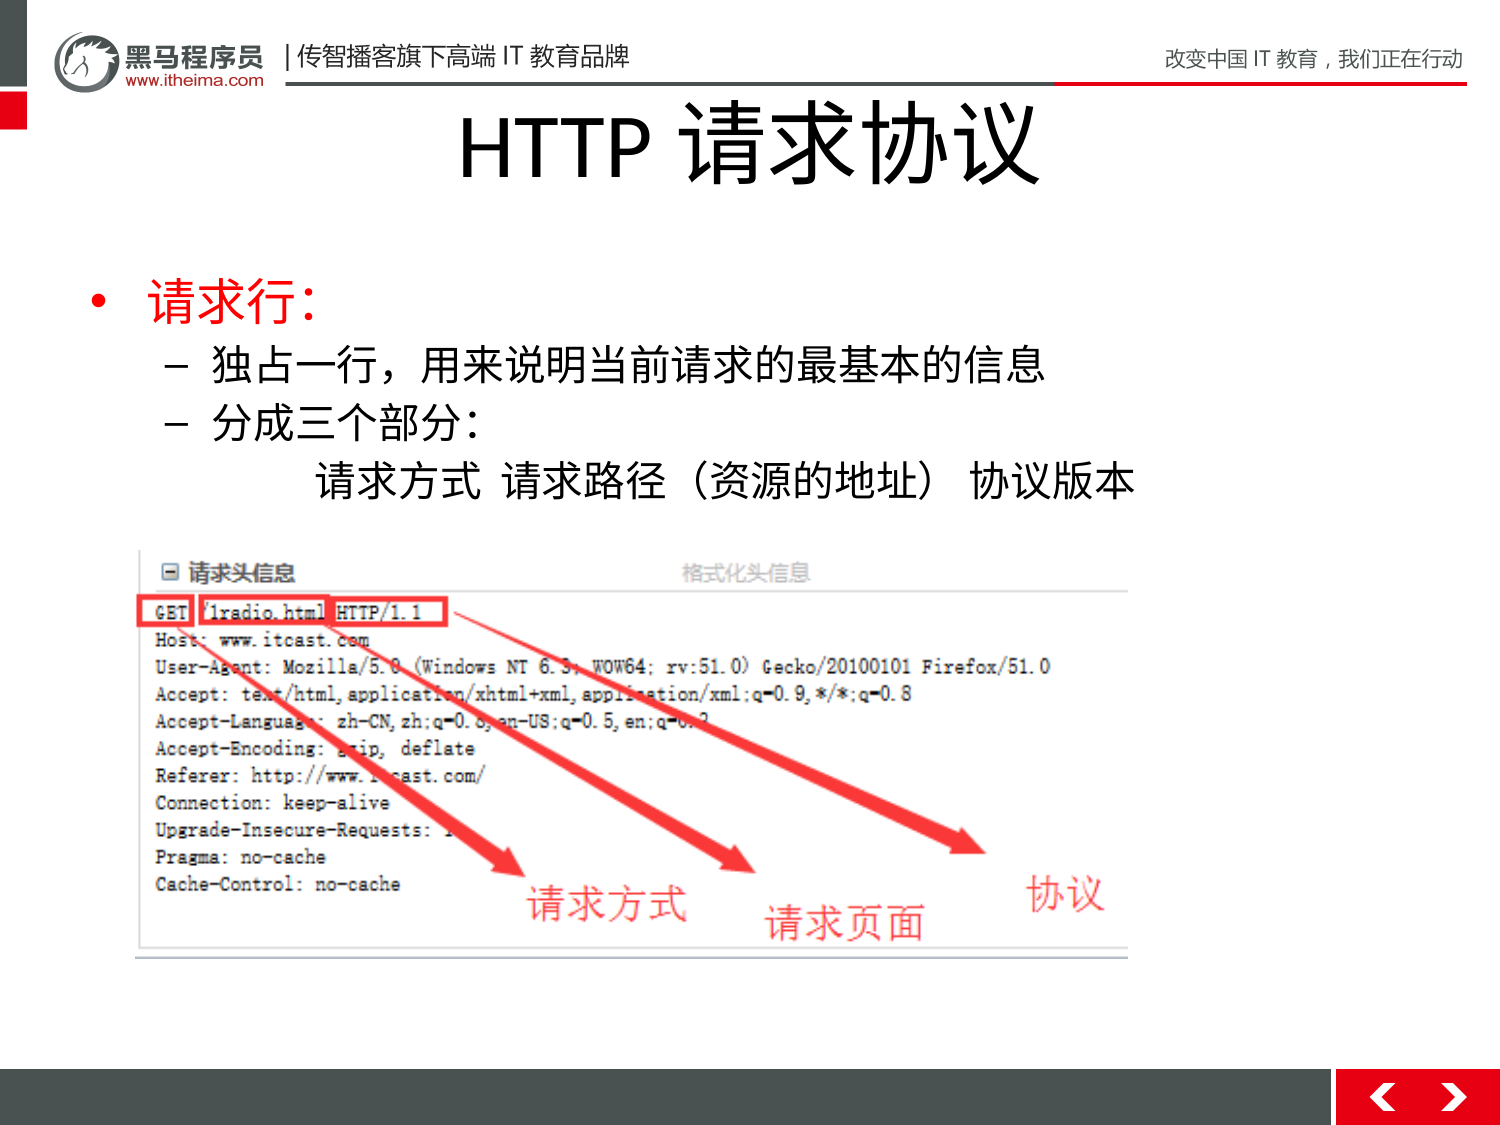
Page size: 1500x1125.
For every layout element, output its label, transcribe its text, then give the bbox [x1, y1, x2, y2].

title HTTP请求协议 [75, 78, 1425, 262]
picture [0, 0, 1500, 1125]
list 请求行： 独占一行，用来说明当前请求的最基本的信息 分成三个部分： 请求方式 请求路径（资源的地址） 协议版本 [75, 262, 1425, 1005]
